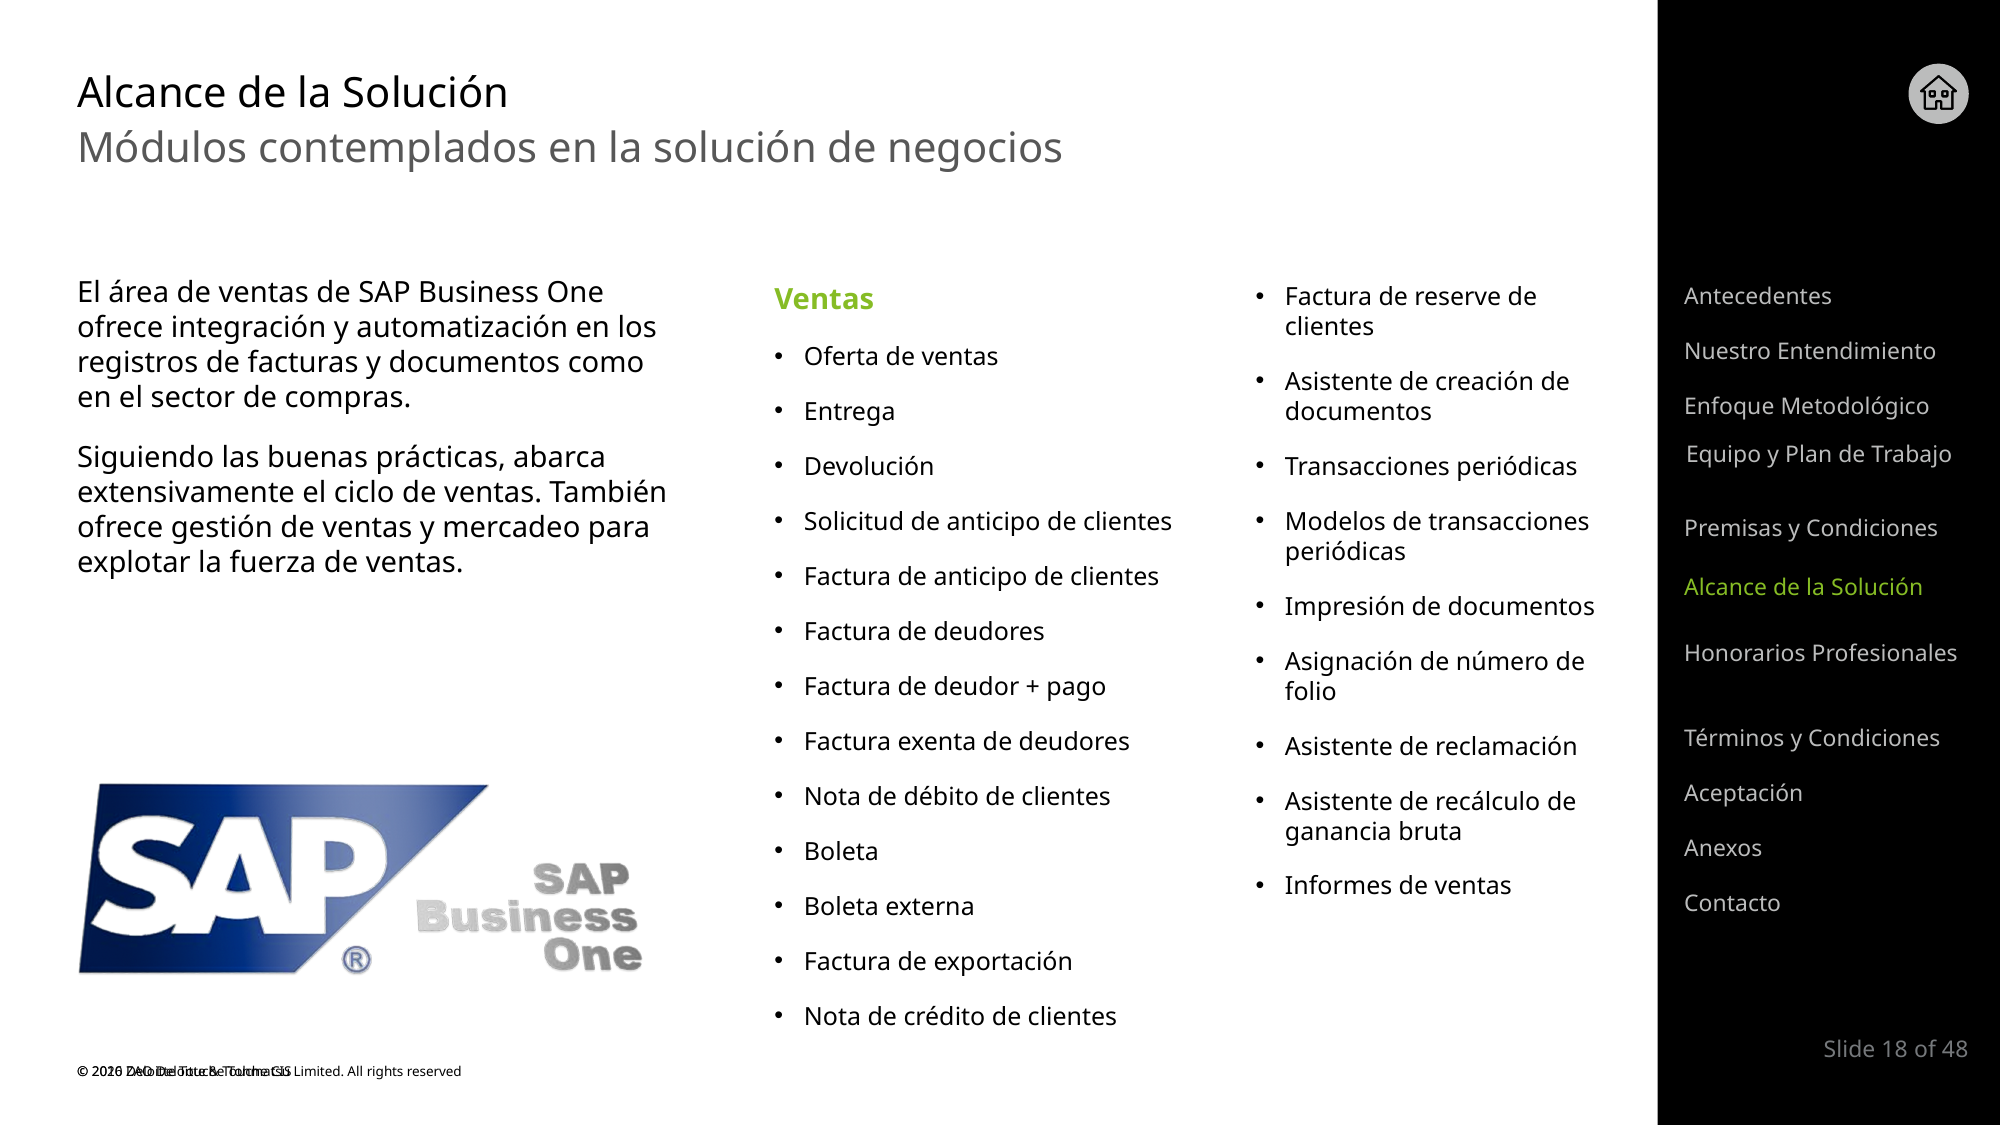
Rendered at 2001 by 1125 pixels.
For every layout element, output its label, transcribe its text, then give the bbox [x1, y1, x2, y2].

text_box Antecedentes [1684, 281, 1975, 310]
text_box Ventas Oferta de ventas Entrega Devolución Solicitud de anticipo de clientes Factura de anticipo de clientes Factura de deudores Factura de deudor + pago Factura exenta de deudores Nota de débito de clientes Boleta Boleta externa Factura de exportación Nota de crédito de clientes [759, 273, 1240, 1094]
text_box Anexos [1684, 833, 1968, 862]
text_box Honorarios Profesionales [1684, 638, 1968, 666]
title Alcance de la Solución [77, 66, 1581, 121]
text_box Factura de reserve de clientes Asistente de creación de documentos Transacciones periódicas Modelos de transacciones periódicas Impresión de documentos Asignación de número de folio Asistente de reclamación Asistente de recálculo de ganancia bruta Informes de ventas [1240, 273, 1625, 1094]
text_box El área de ventas de SAP Business One ofrece integración y automatización en los registros de facturas y documentos como en el sector de compras. Siguiendo las buenas prácticas, abarca extensivamente el ciclo de ventas. También ofrece gestión de ventas y mercadeo para explotar la fuerza de ventas. [77, 273, 668, 1034]
text_box Alcance de la Solución [1684, 572, 1968, 601]
text_box Contacto [1684, 888, 1968, 917]
list Módulos contemplados en la solución de negocios [77, 121, 1581, 245]
text_box Equipo y Plan de Trabajo [1686, 439, 1969, 468]
text_box Enfoque Metodológico [1684, 391, 1968, 420]
text_box Términos y Condiciones [1684, 724, 1968, 752]
text_box Aceptación [1684, 778, 1968, 807]
text_box Nuestro Entendimiento [1684, 336, 1968, 365]
text_box Premisas y Condiciones [1684, 513, 1968, 542]
picture [78, 763, 651, 1006]
